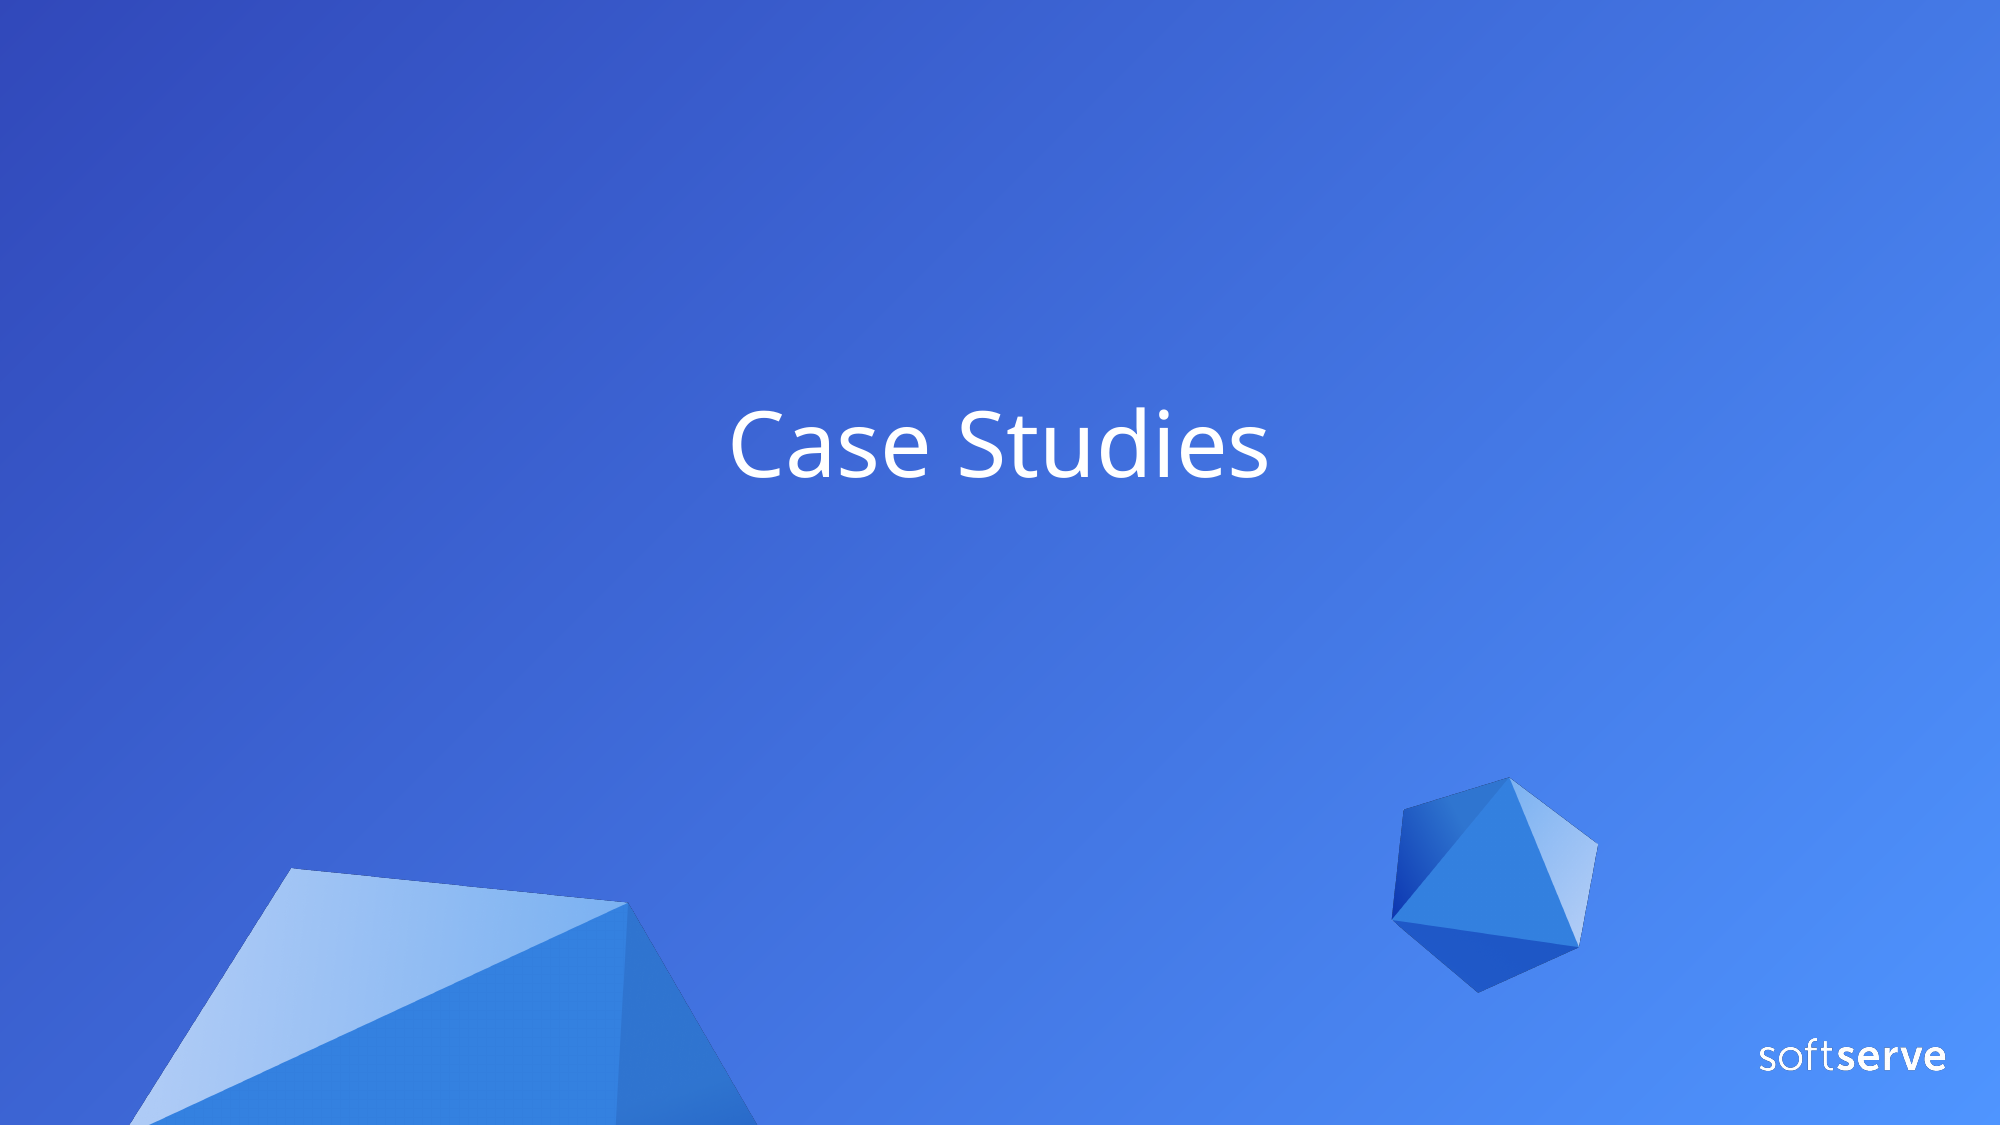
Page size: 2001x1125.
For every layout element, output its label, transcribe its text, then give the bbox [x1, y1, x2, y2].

picture [1759, 1038, 1946, 1071]
title Case Studies [54, 226, 1946, 705]
picture [1344, 732, 1638, 1025]
picture [121, 868, 783, 1125]
